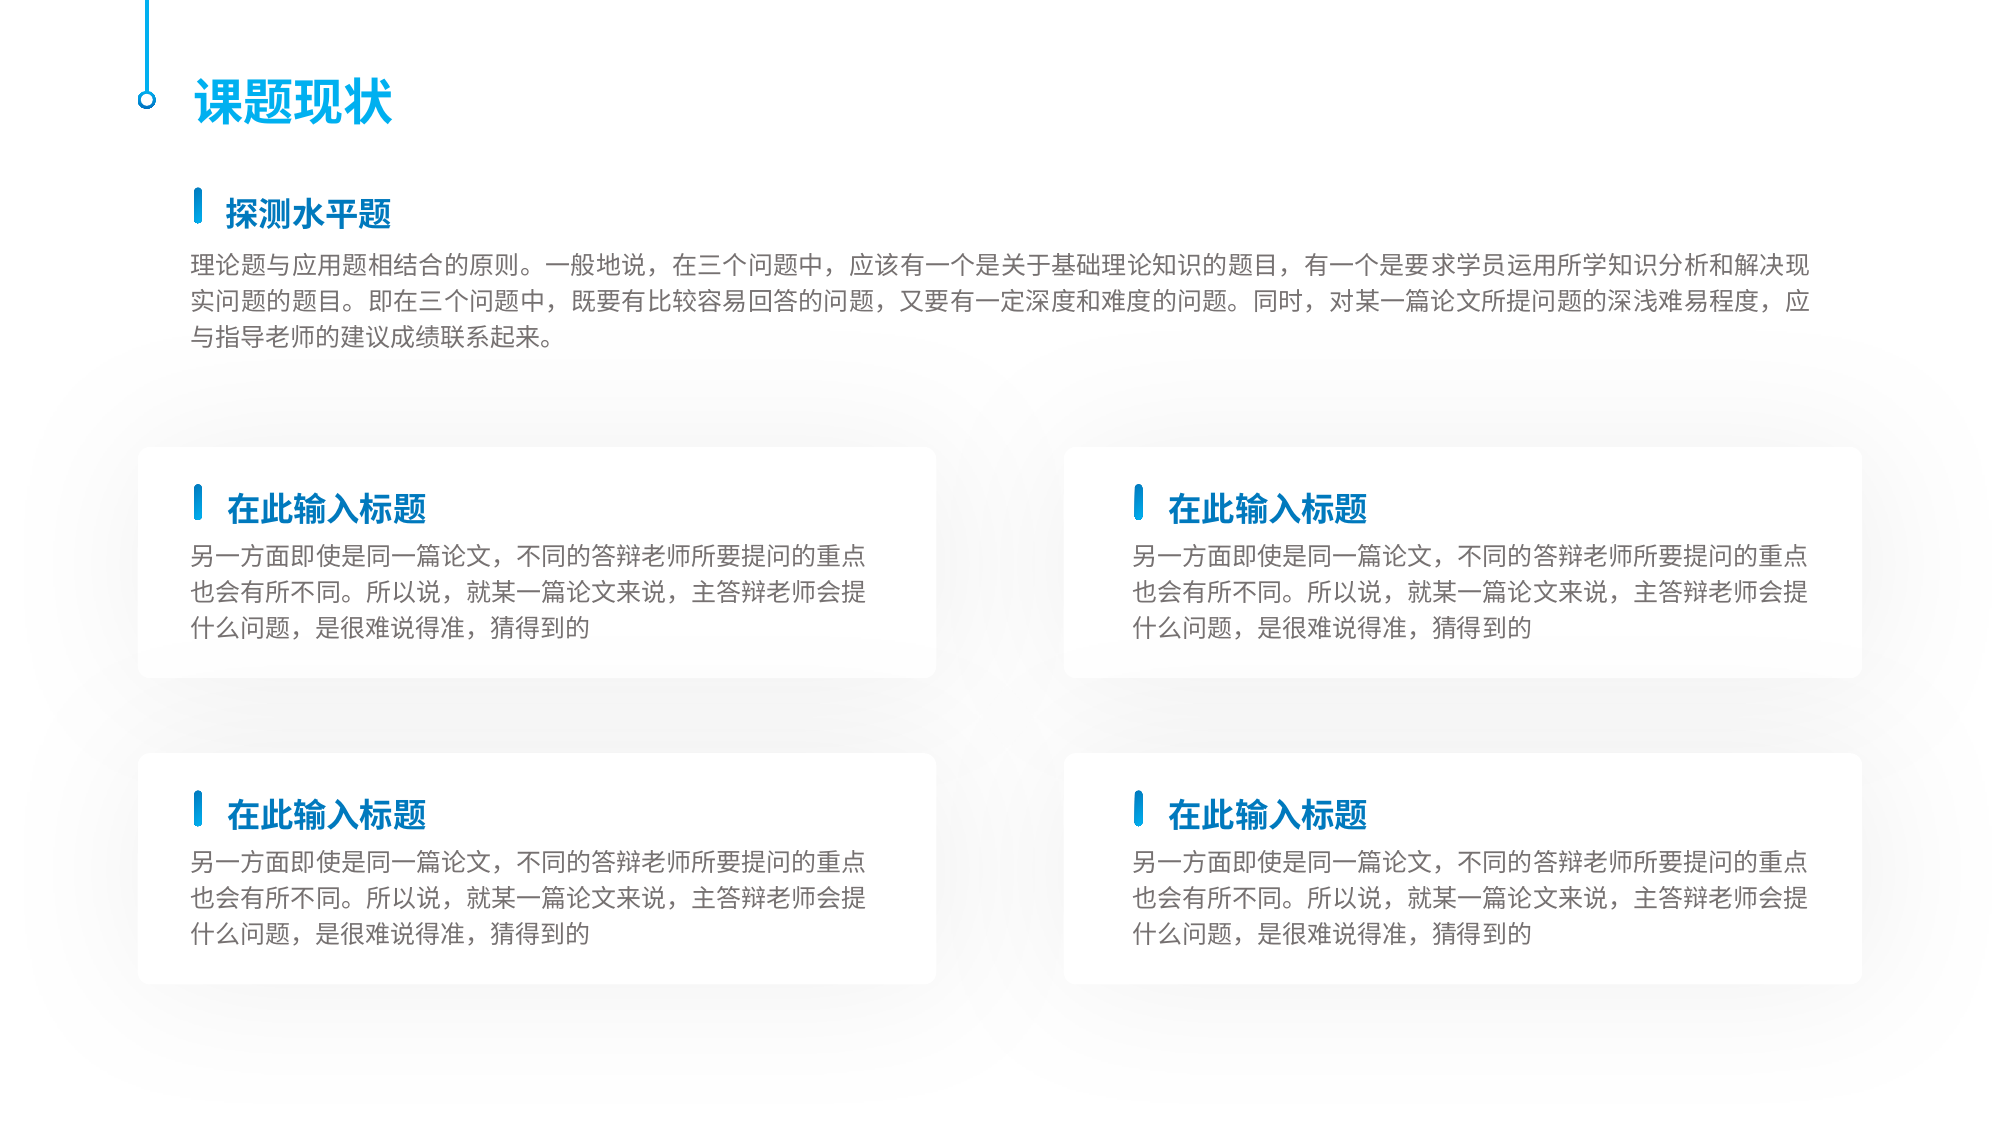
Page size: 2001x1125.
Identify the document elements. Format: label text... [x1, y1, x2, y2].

text_box [136, 445, 938, 680]
text_box 在此输入标题 [212, 472, 442, 536]
text_box [1133, 483, 1144, 521]
text_box [193, 789, 203, 828]
text_box [1062, 752, 1864, 986]
text_box [136, 752, 938, 986]
text_box 在此输入标题 [1154, 778, 1384, 842]
text_box [1133, 789, 1144, 828]
text_box 在此输入标题 [1154, 472, 1384, 536]
text_box 另一方面即使是同一篇论文，不同的答辩老师所要提问的重点也会有所不同。所以说，就某一篇论文来说，主答辩老师会提什么问题，是很难说得准，猜得到的 [176, 527, 883, 650]
text_box 另一方面即使是同一篇论文，不同的答辩老师所要提问的重点也会有所不同。所以说，就某一篇论文来说，主答辩老师会提什么问题，是很难说得准，猜得到的 [1117, 527, 1824, 650]
text_box [139, 92, 154, 107]
text_box [193, 186, 203, 225]
text_box [136, 89, 157, 110]
text_box 另一方面即使是同一篇论文，不同的答辩老师所要提问的重点也会有所不同。所以说，就某一篇论文来说，主答辩老师会提什么问题，是很难说得准，猜得到的 [176, 833, 883, 956]
text_box 在此输入标题 [212, 778, 442, 842]
text_box [193, 483, 203, 521]
text_box 另一方面即使是同一篇论文，不同的答辩老师所要提问的重点也会有所不同。所以说，就某一篇论文来说，主答辩老师会提什么问题，是很难说得准，猜得到的 [1117, 833, 1824, 956]
text_box 探测水平题 [210, 177, 407, 240]
text_box [1062, 445, 1864, 680]
text_box 理论题与应用题相结合的原则。一般地说，在三个问题中，应该有一个是关于基础理论知识的题目，有一个是要求学员运用所学知识分析和解决现实问题的题目。即在三个问题中，既要有比较容易回答的问题，又要有一定深度和难度的问题。同时，对某一篇论文所提问题的深浅难易程度，应与指导老师的建议成绩联系起来。 [175, 236, 1825, 359]
text_box 课题现状 [178, 50, 409, 138]
